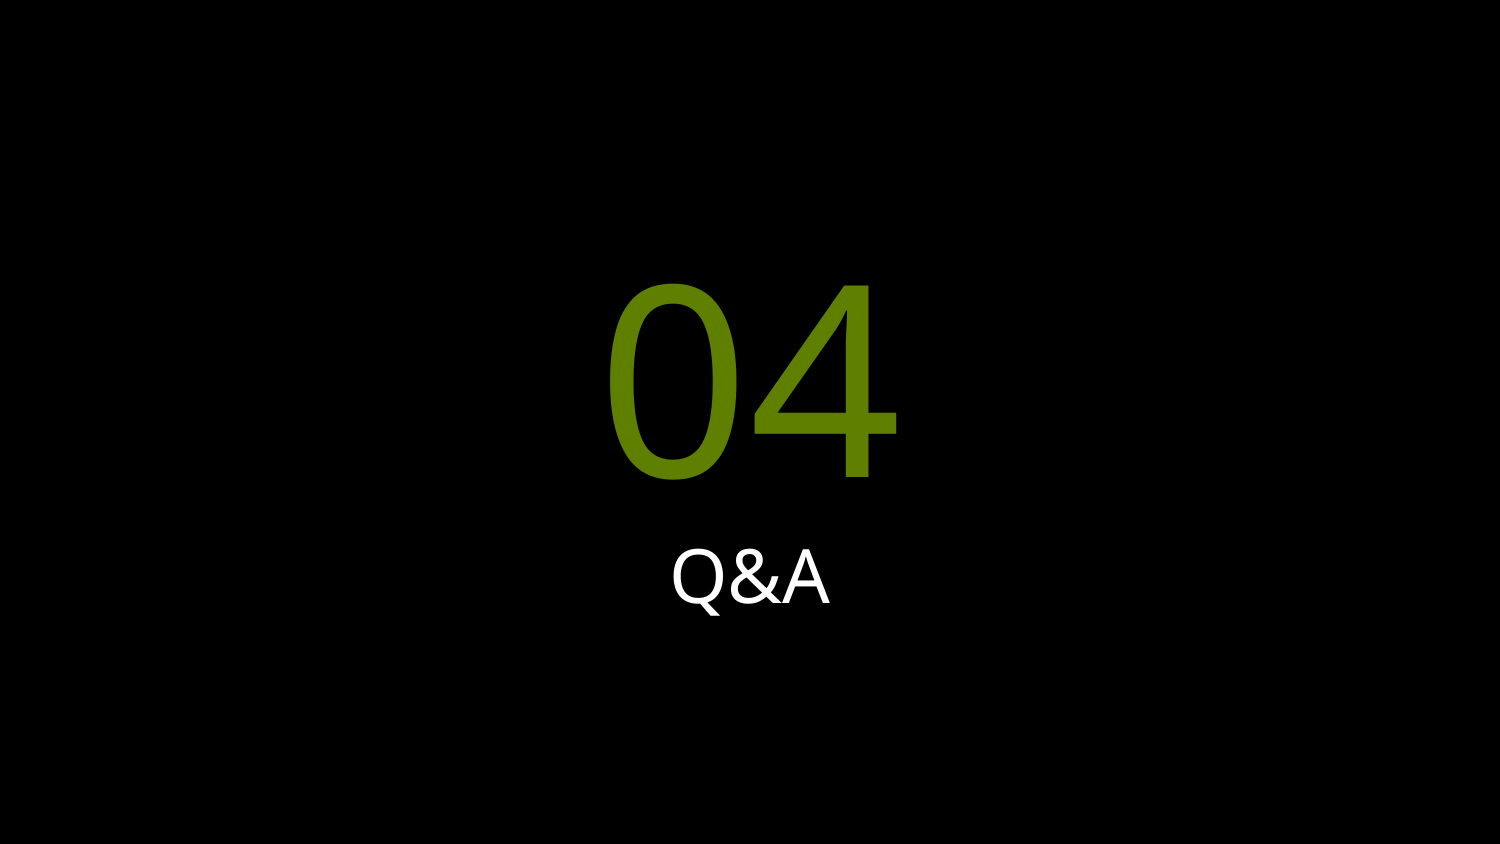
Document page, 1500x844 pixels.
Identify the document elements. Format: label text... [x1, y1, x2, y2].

title 04 [537, 195, 963, 500]
title Q&A [114, 500, 1386, 648]
